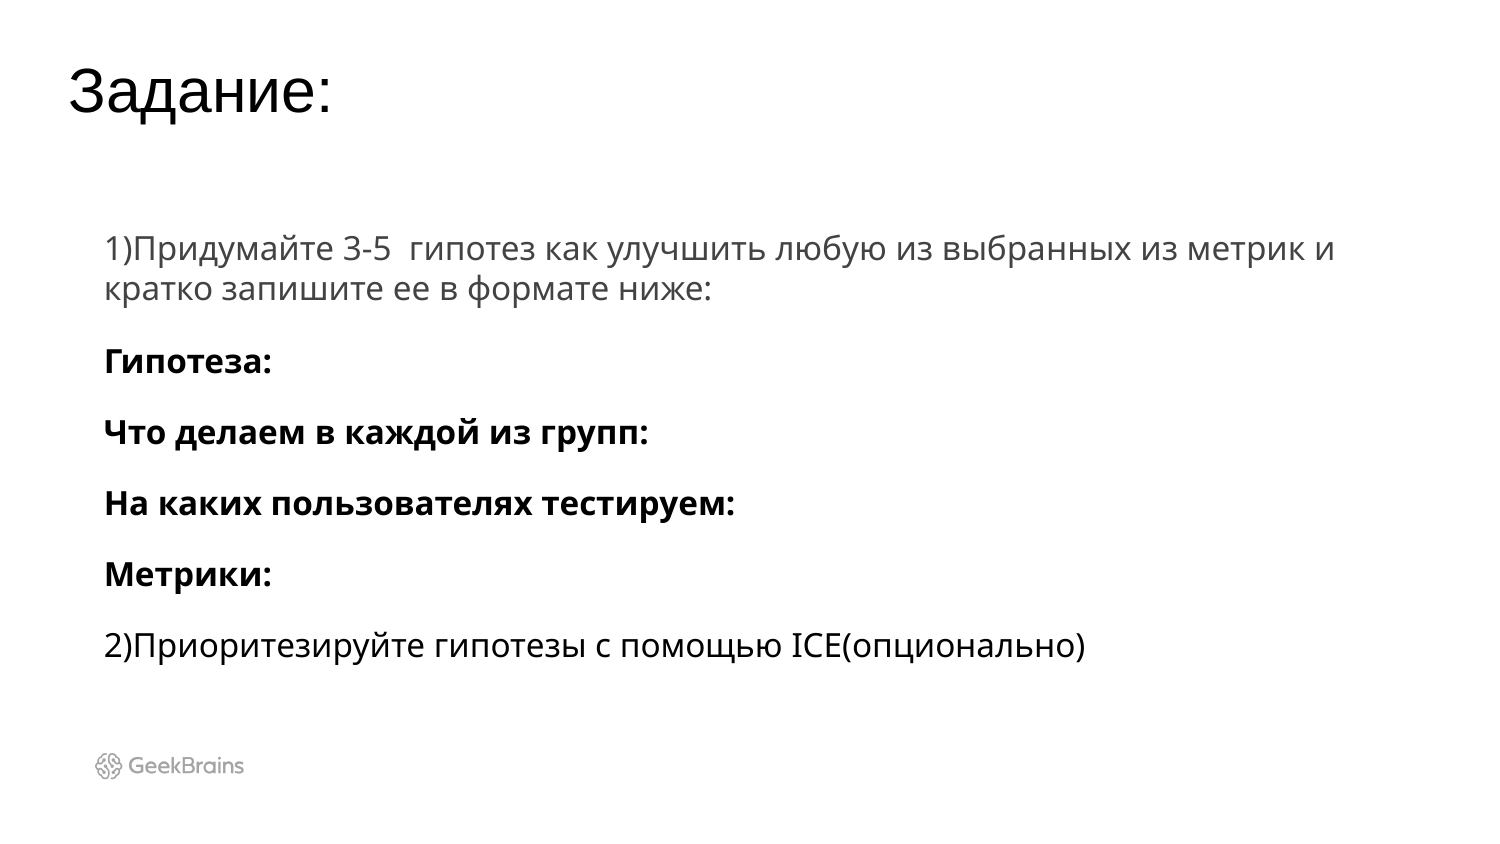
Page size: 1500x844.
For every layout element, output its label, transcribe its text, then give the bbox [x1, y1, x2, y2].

text_box 1)Придумайте 3-5 гипотез как улучшить любую из выбранных из метрик и кратко запишите ее в формате ниже: Гипотеза: Что делаем в каждой из групп: На каких пользователях тестируем: Метрики: 2)Приоритезируйте гипотезы с помощью ICE(опционально) [98, 296, 1439, 488]
text_box Задание: [63, 14, 1474, 94]
